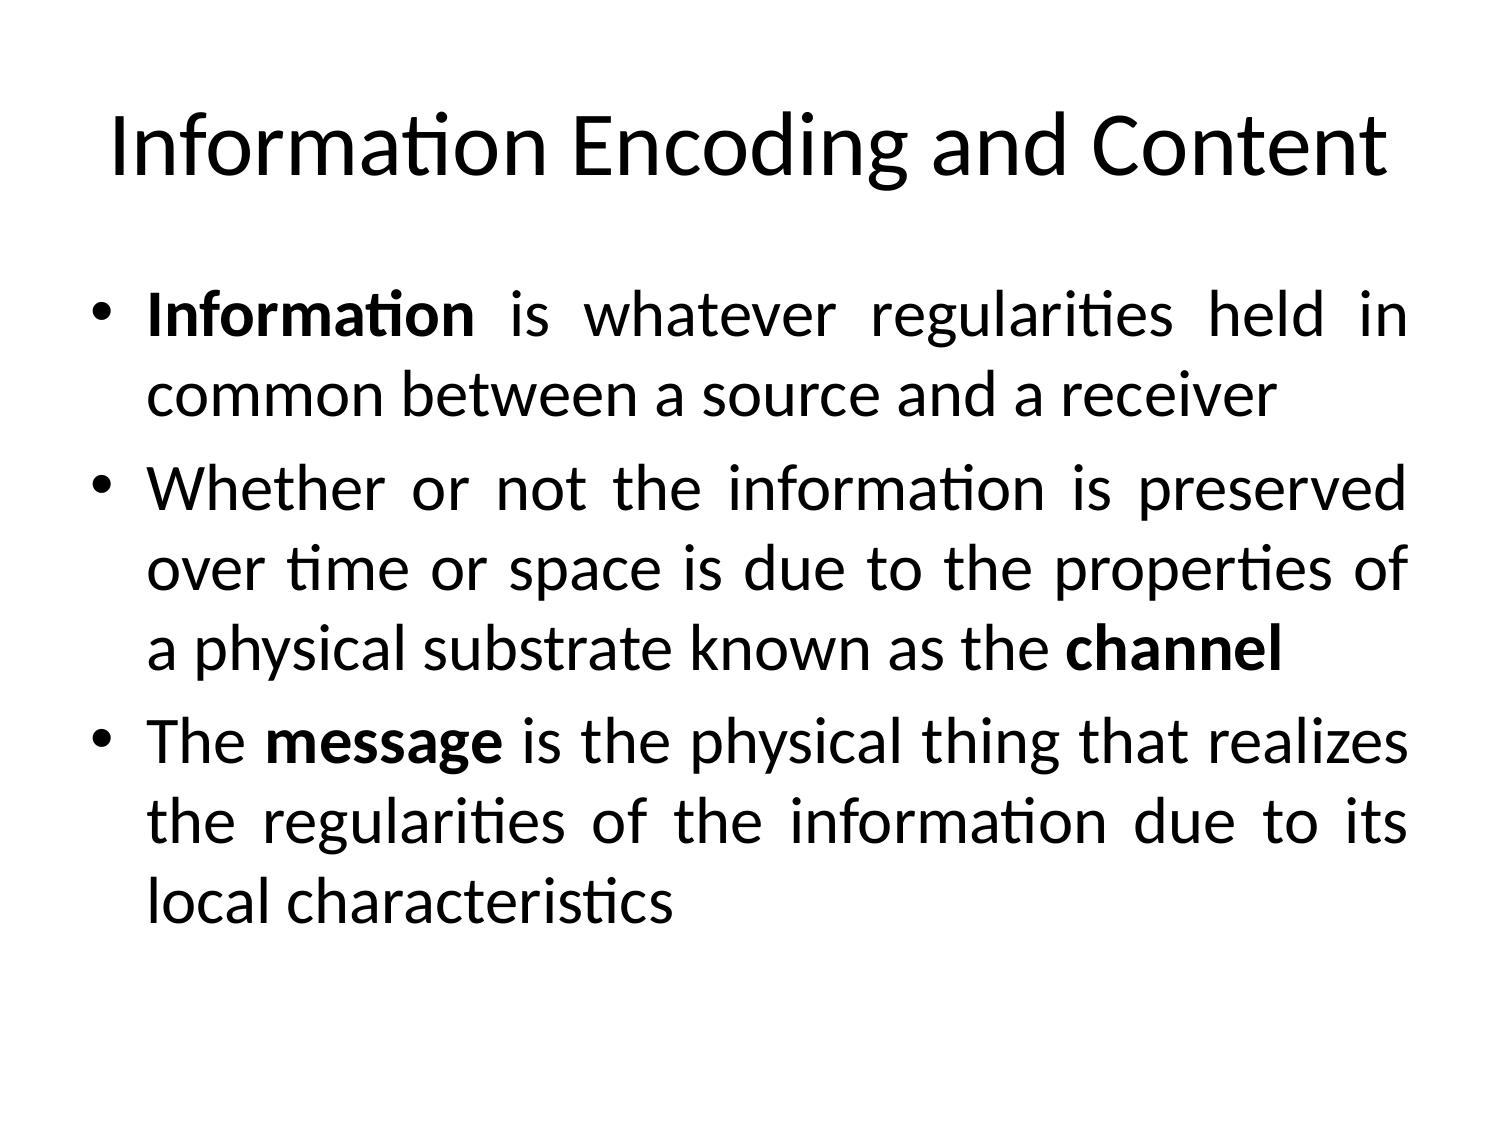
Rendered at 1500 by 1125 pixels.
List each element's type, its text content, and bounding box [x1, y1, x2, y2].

title Information Encoding and Content [75, 45, 1425, 233]
list Information is whatever regularities held in common between a source and a receiver Whether or not the information is preserved over time or space is due to the properties of a physical substrate known as the channel The message is the physical thing that realizes the regularities of the information due to its local characteristics [75, 262, 1425, 1005]
